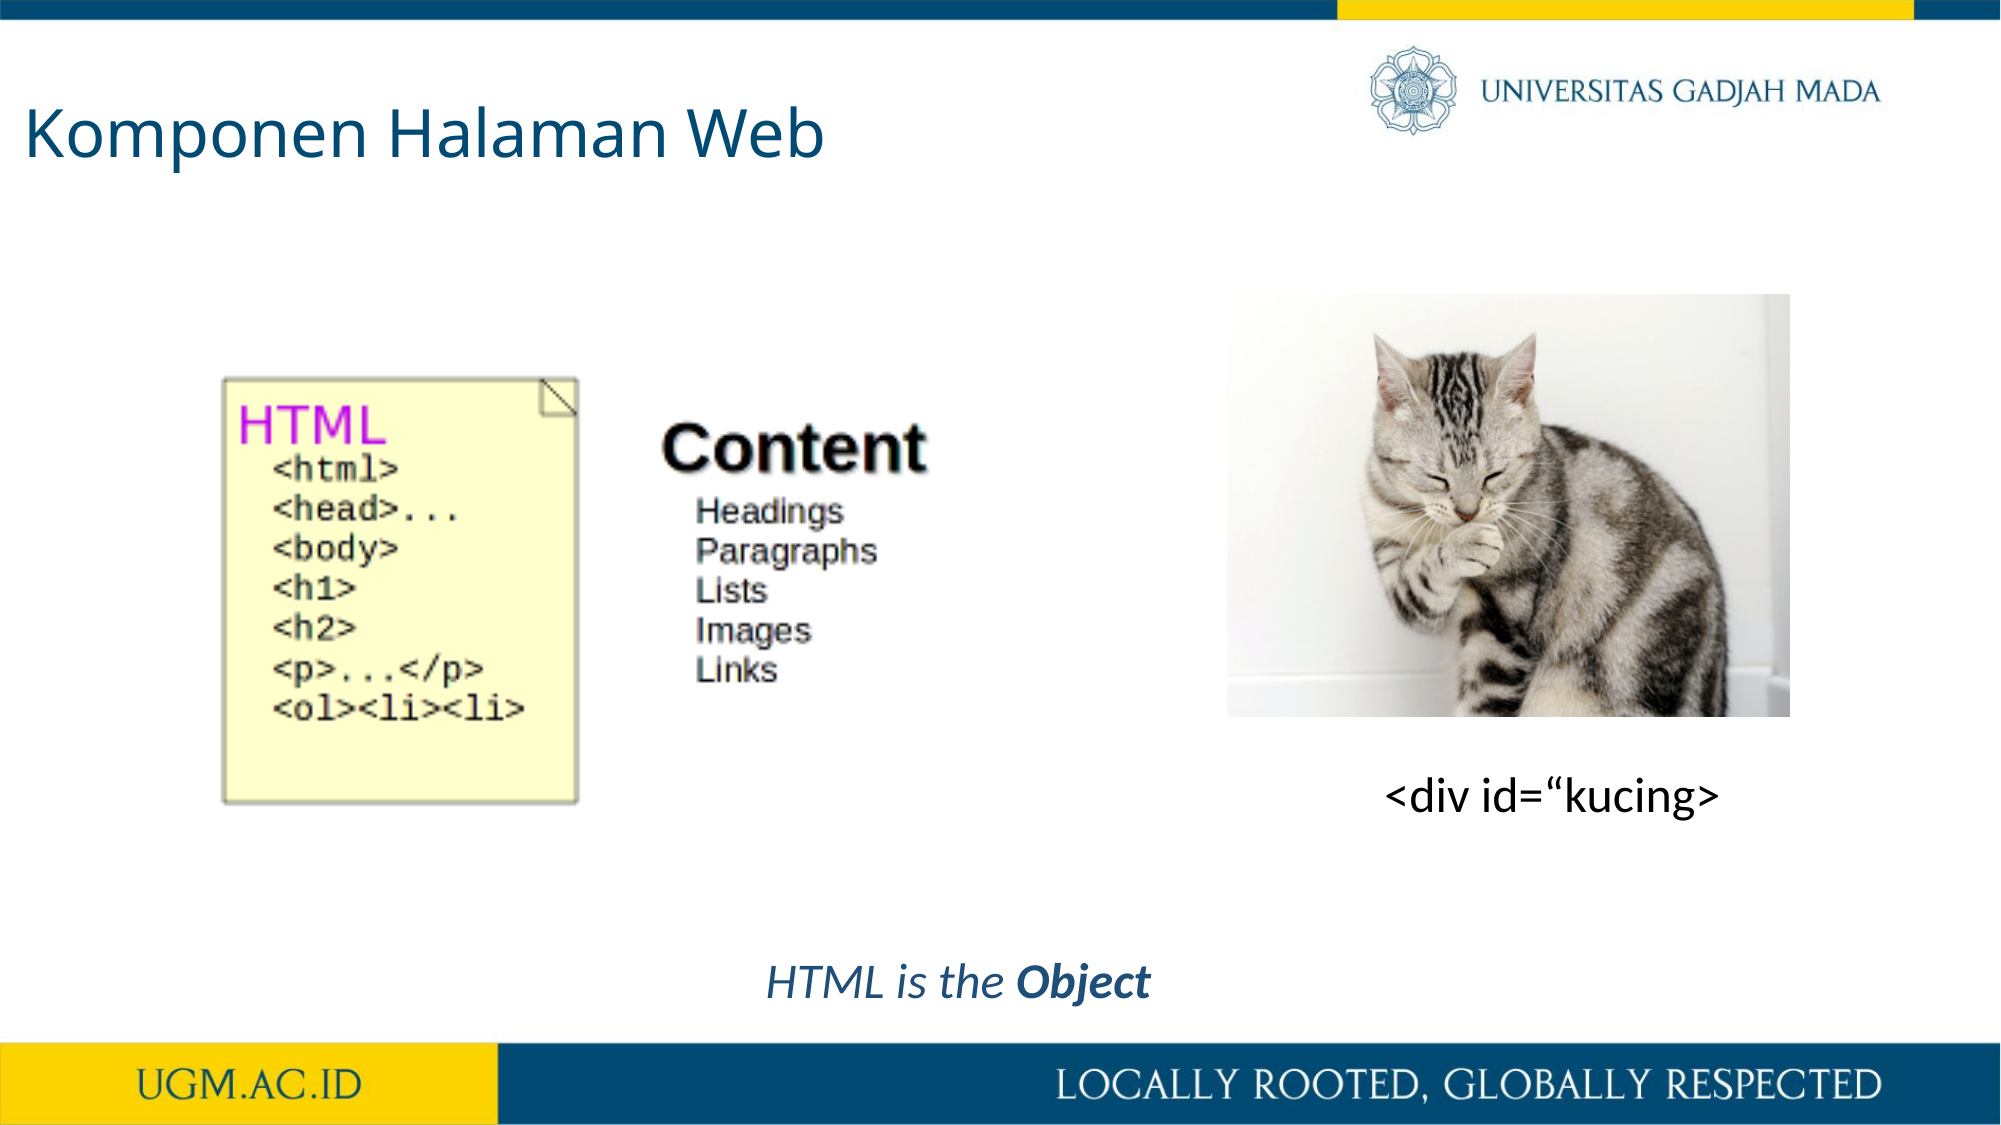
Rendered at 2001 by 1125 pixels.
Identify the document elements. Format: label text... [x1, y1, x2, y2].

text_box HTML is the Object [602, 941, 1315, 1017]
text_box <div id=“kucing> [1228, 755, 1909, 831]
text_box Komponen Halaman Web [9, 83, 842, 179]
picture [0, 0, 2001, 1125]
